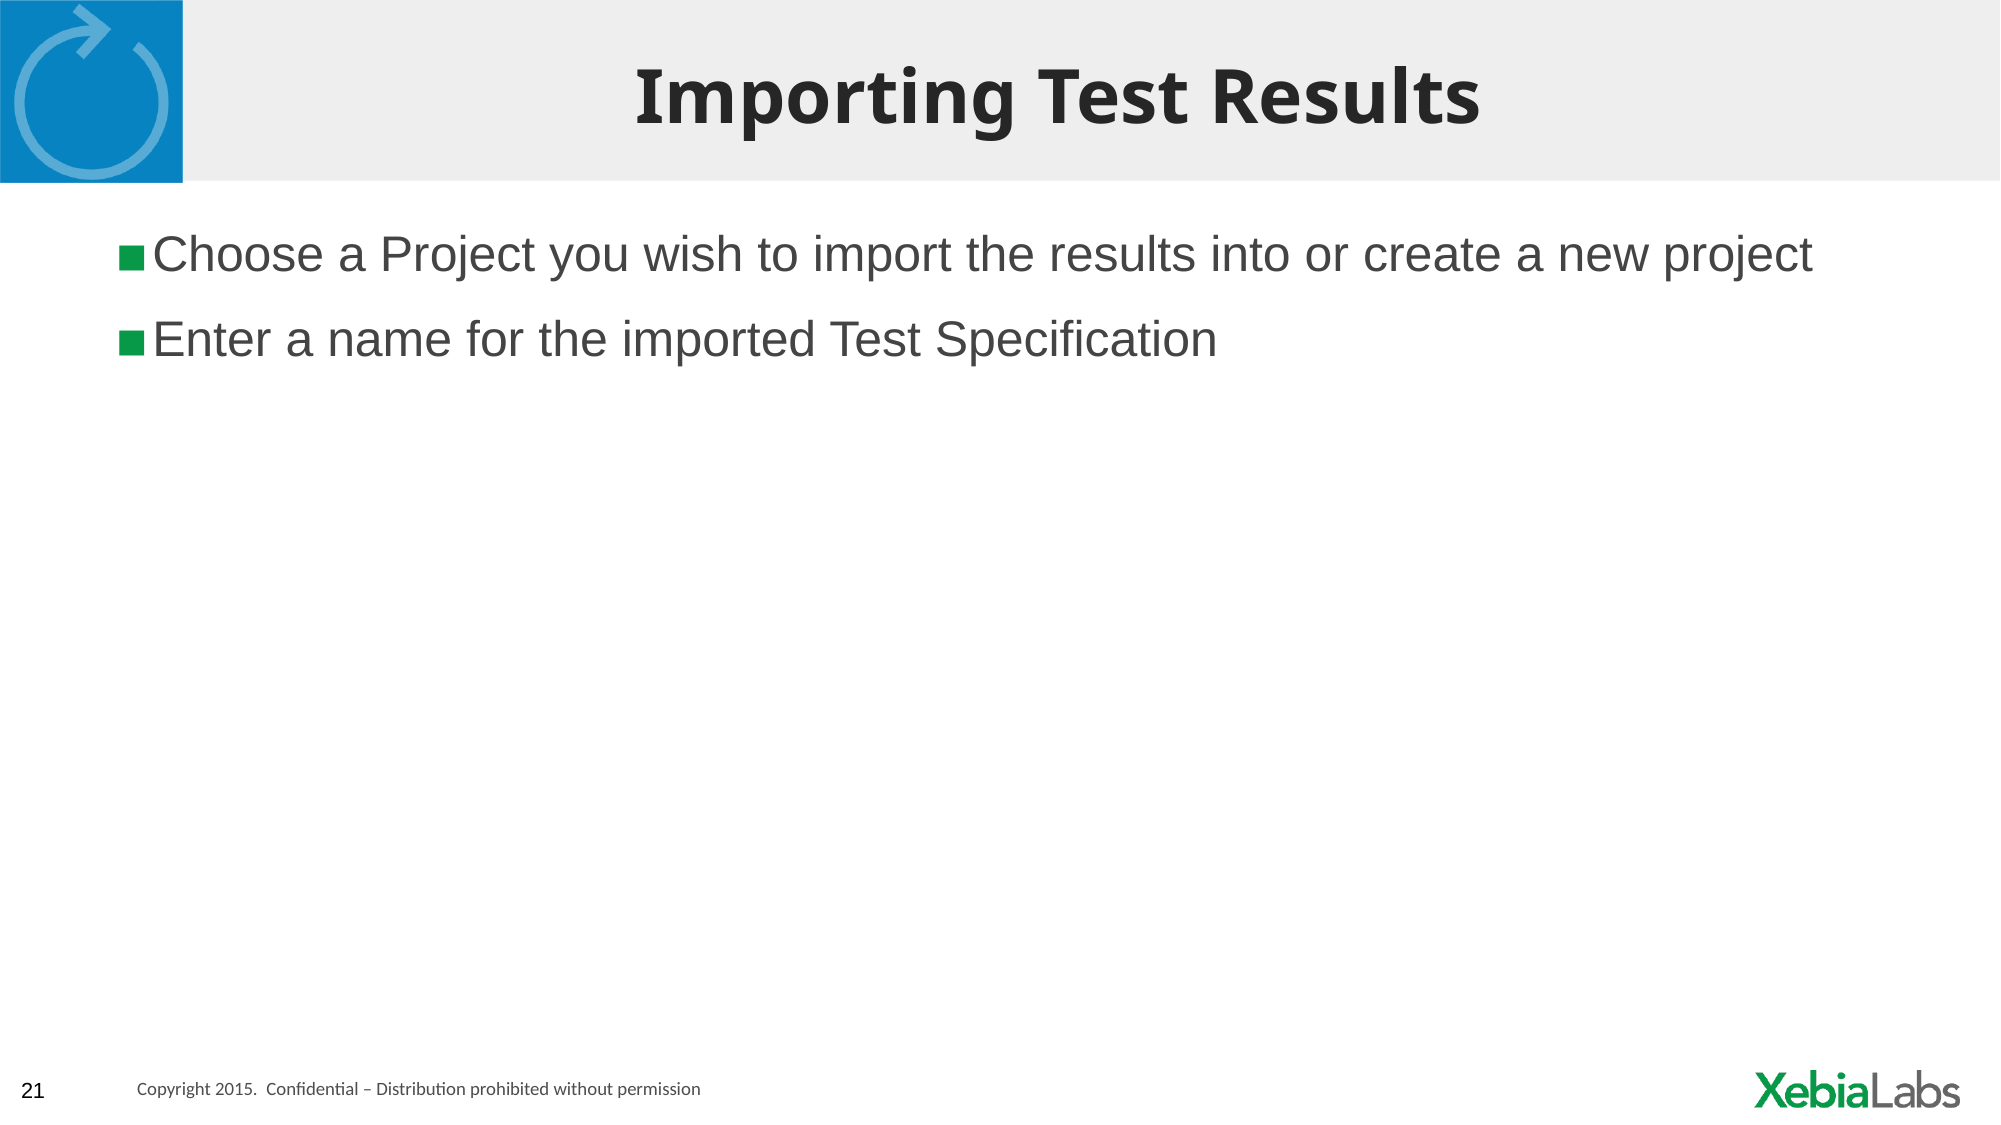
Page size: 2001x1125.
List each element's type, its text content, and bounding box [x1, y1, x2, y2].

picture [15, 5, 168, 179]
picture [1754, 1070, 1960, 1108]
list Choose a Project you wish to import the results into or create a new project Enter a name for the imported Test Specification [99, 214, 1950, 1056]
title Importing Test Results [218, 11, 1900, 176]
